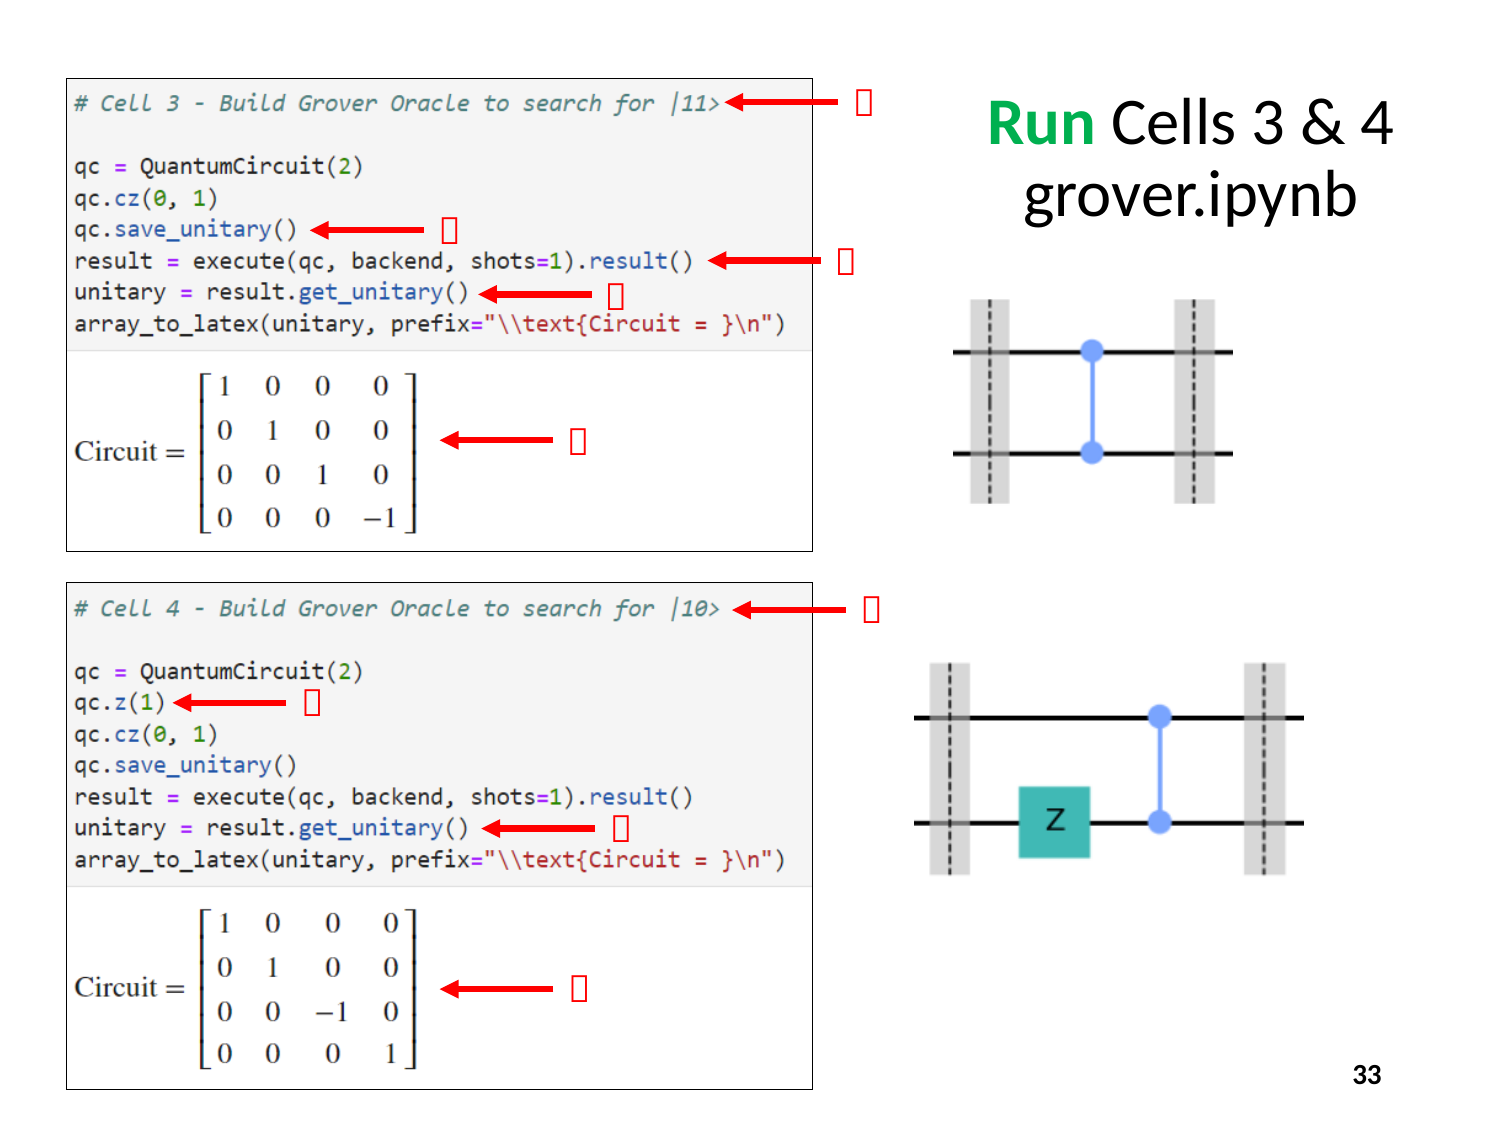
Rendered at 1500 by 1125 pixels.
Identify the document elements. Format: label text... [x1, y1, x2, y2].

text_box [478, 265, 653, 327]
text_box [439, 958, 617, 1019]
picture [66, 582, 813, 1090]
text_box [481, 797, 658, 859]
text_box Run Cells 3 & 4 grover.ipynb [914, 68, 1468, 250]
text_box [309, 199, 487, 261]
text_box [731, 579, 909, 640]
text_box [707, 230, 883, 291]
picture [952, 286, 1233, 516]
picture [66, 78, 813, 552]
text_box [439, 410, 615, 471]
picture [914, 639, 1304, 892]
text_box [172, 671, 350, 733]
slide_number 33 [1059, 1042, 1397, 1103]
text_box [724, 71, 901, 133]
